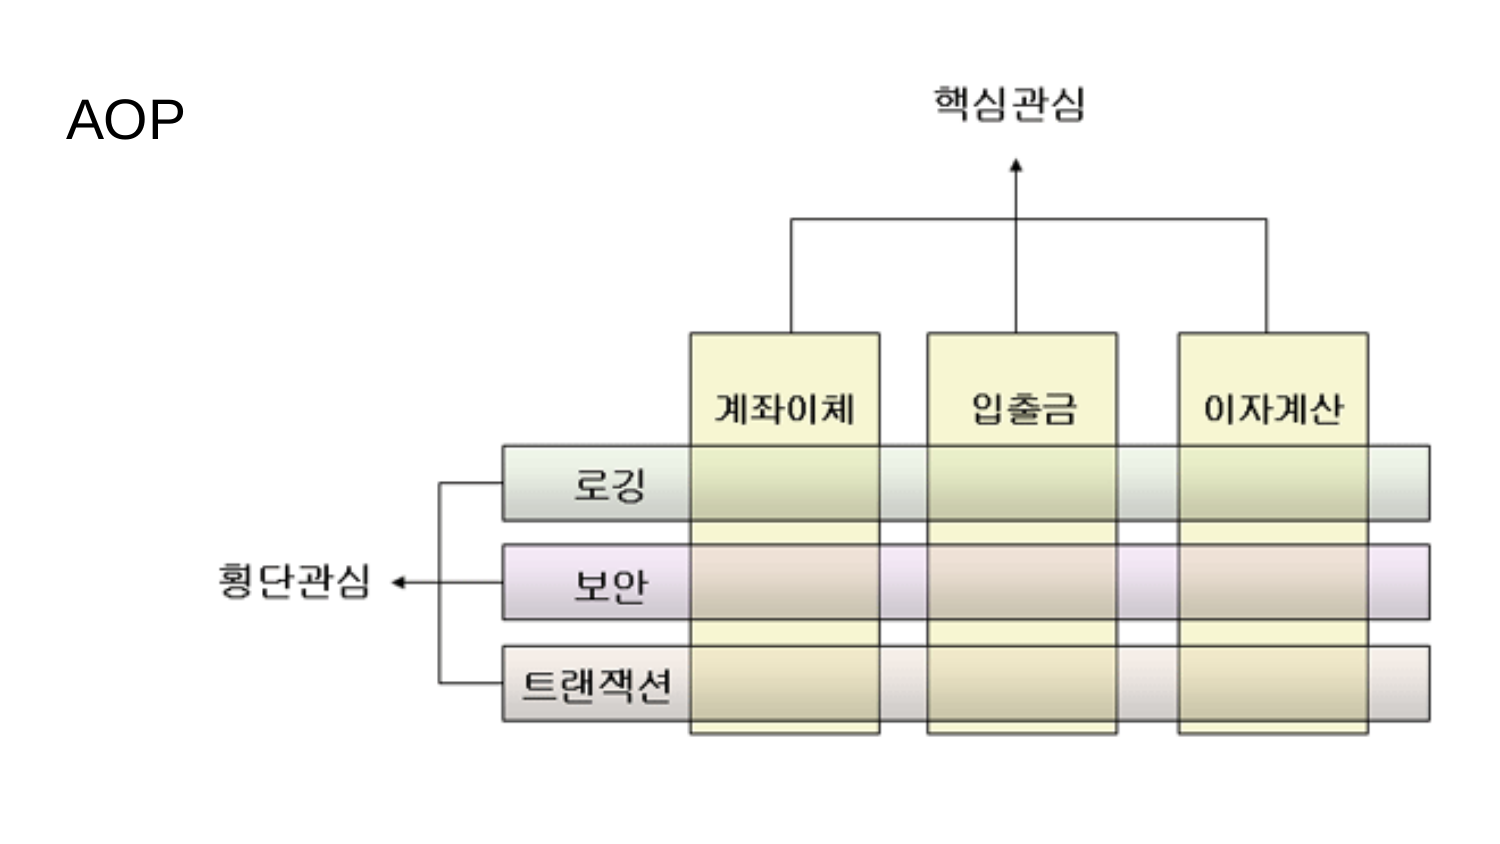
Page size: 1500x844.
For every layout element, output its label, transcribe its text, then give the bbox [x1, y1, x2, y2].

title AOP [51, 72, 210, 167]
picture [211, 73, 1461, 771]
